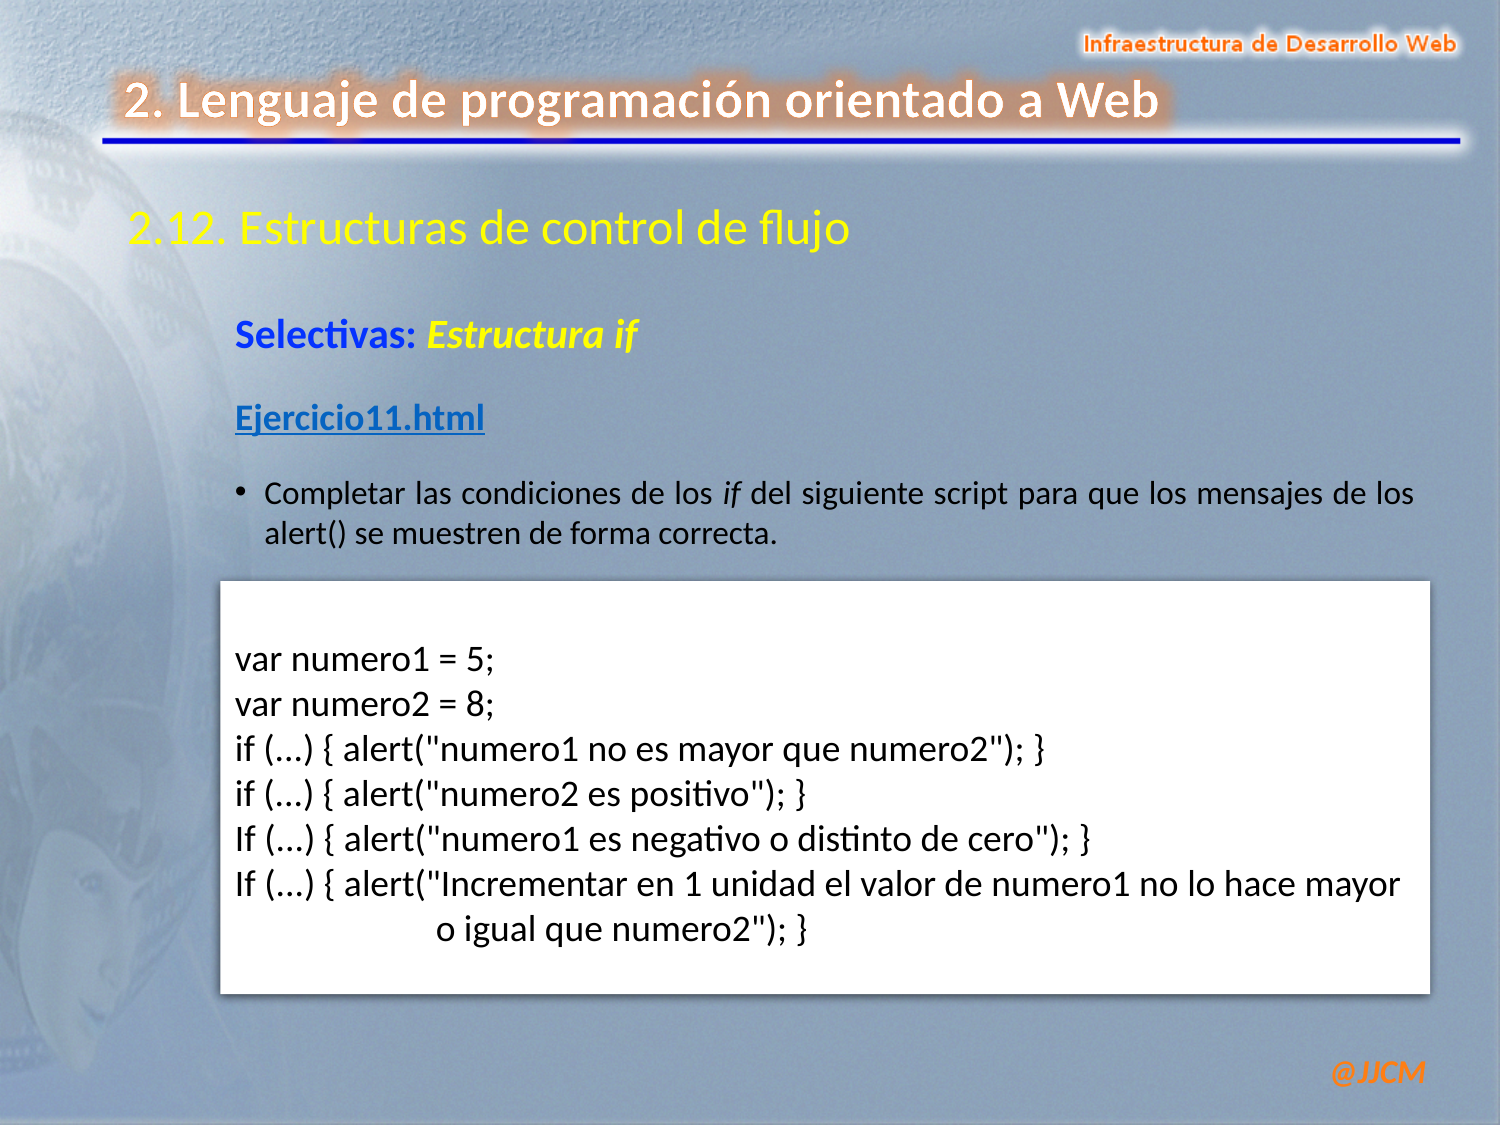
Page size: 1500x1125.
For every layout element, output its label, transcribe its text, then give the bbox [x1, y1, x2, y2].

text_box var numero1 = 5; var numero2 = 8; if (...) { alert("numero1 no es mayor que numero2"); } if (...) { alert("numero2 es positivo"); } If (...) { alert("numero1 es negativo o distinto de cero"); } If (...) { alert("Incrementar en 1 unidad el valor de numero1 no lo hace mayor o igual que numero2"); } [220, 581, 1431, 995]
picture [0, 0, 1500, 1125]
text_box 2.12. Estructuras de control de flujo [112, 186, 866, 262]
text_box Completar las condiciones de los if del siguiente script para que los mensajes de los alert() se muestren de forma correcta. [220, 463, 1431, 559]
text_box Ejercicio11.html [220, 385, 1119, 446]
text_box Selectivas: Estructura if [220, 299, 1119, 365]
